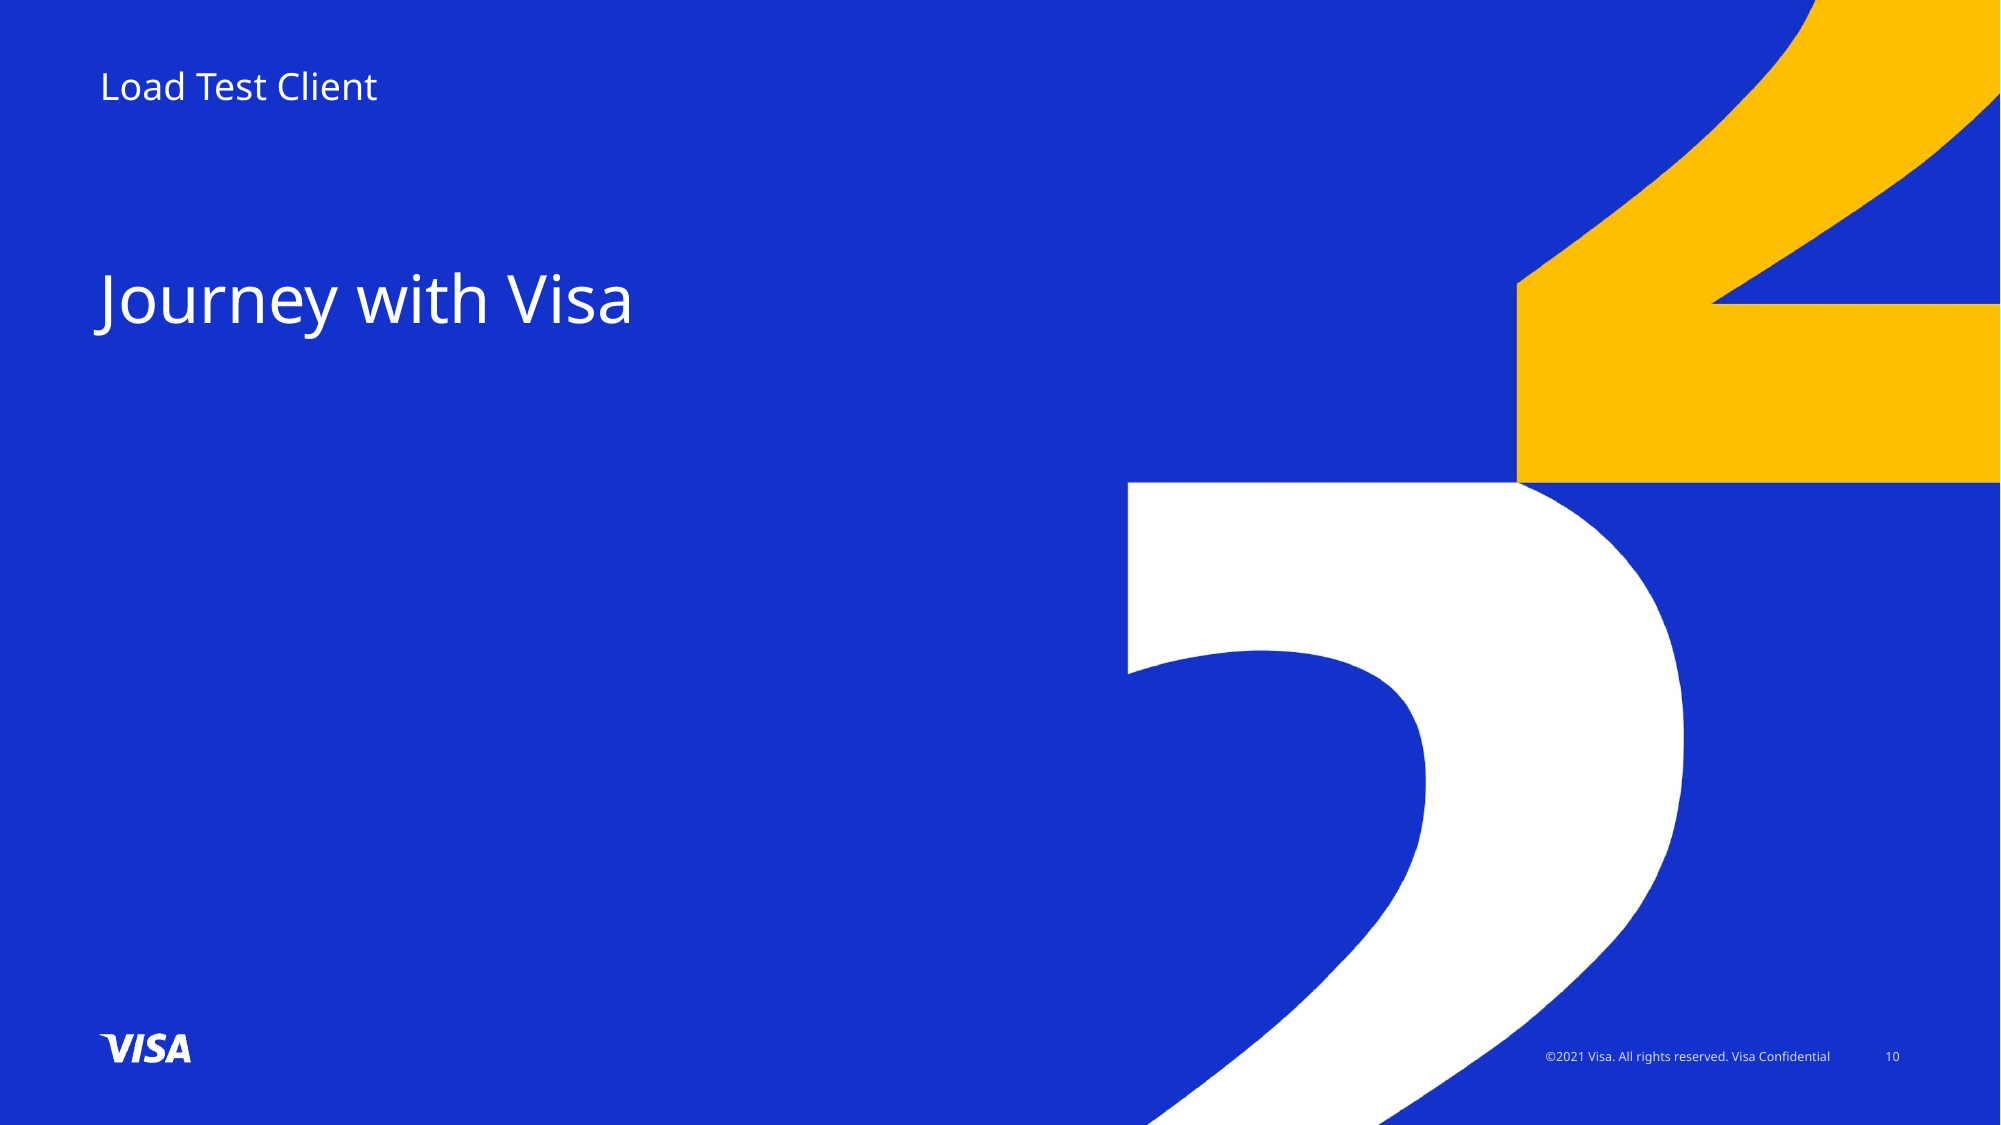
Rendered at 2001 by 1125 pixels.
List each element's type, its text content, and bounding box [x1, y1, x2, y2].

list Load Test Client [99, 62, 1154, 154]
picture [0, 0, 2001, 1125]
title Journey with Visa [99, 266, 1000, 435]
